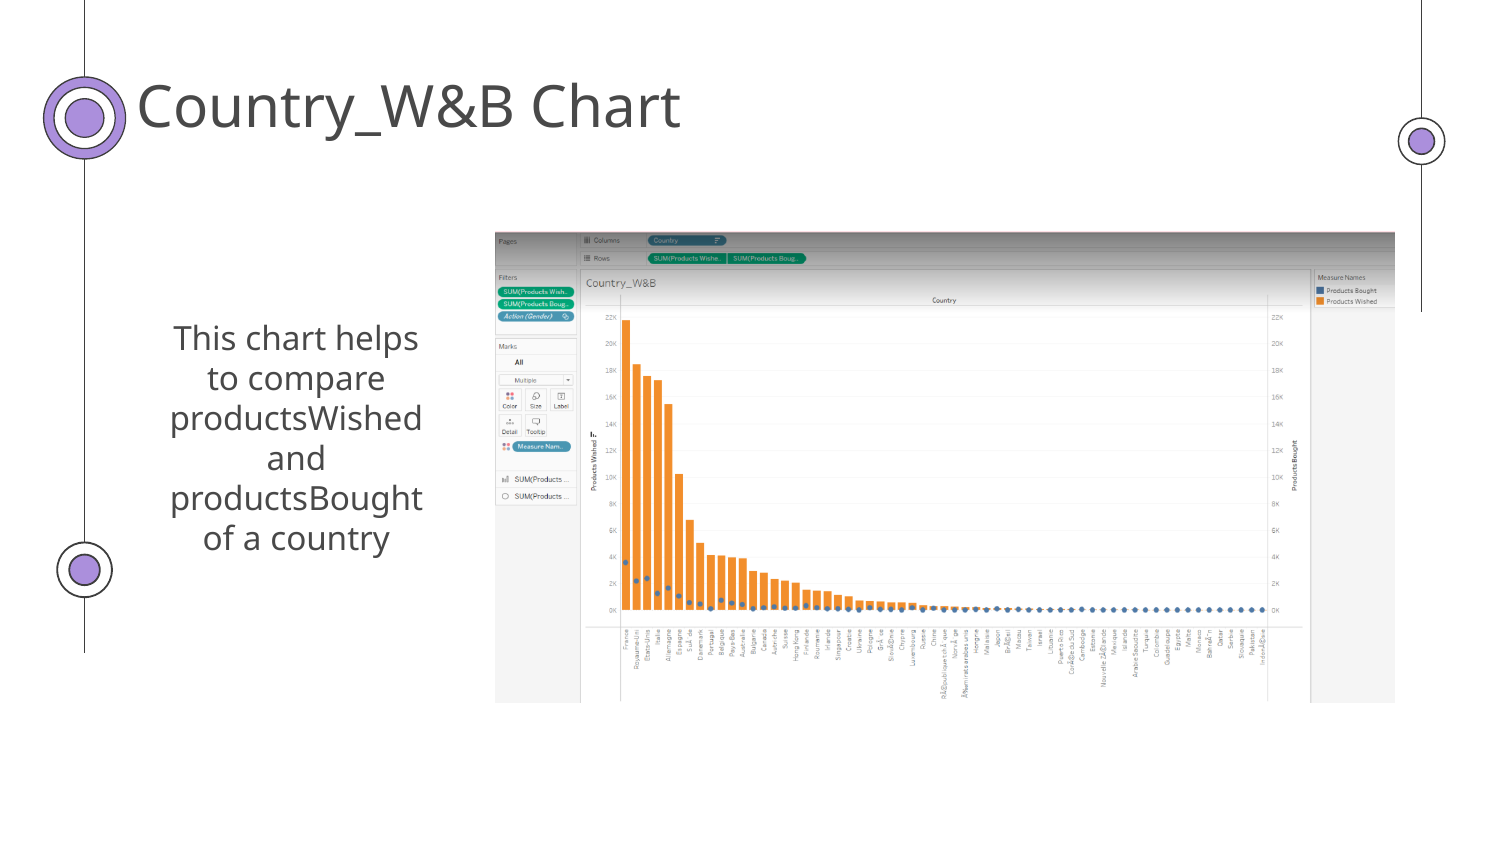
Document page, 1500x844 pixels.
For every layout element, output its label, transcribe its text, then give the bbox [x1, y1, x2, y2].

subtitle This chart helps to compare productsWished and productsBought of a country [144, 302, 449, 549]
picture [495, 231, 1395, 703]
title Country_W&B Chart [95, 54, 723, 152]
